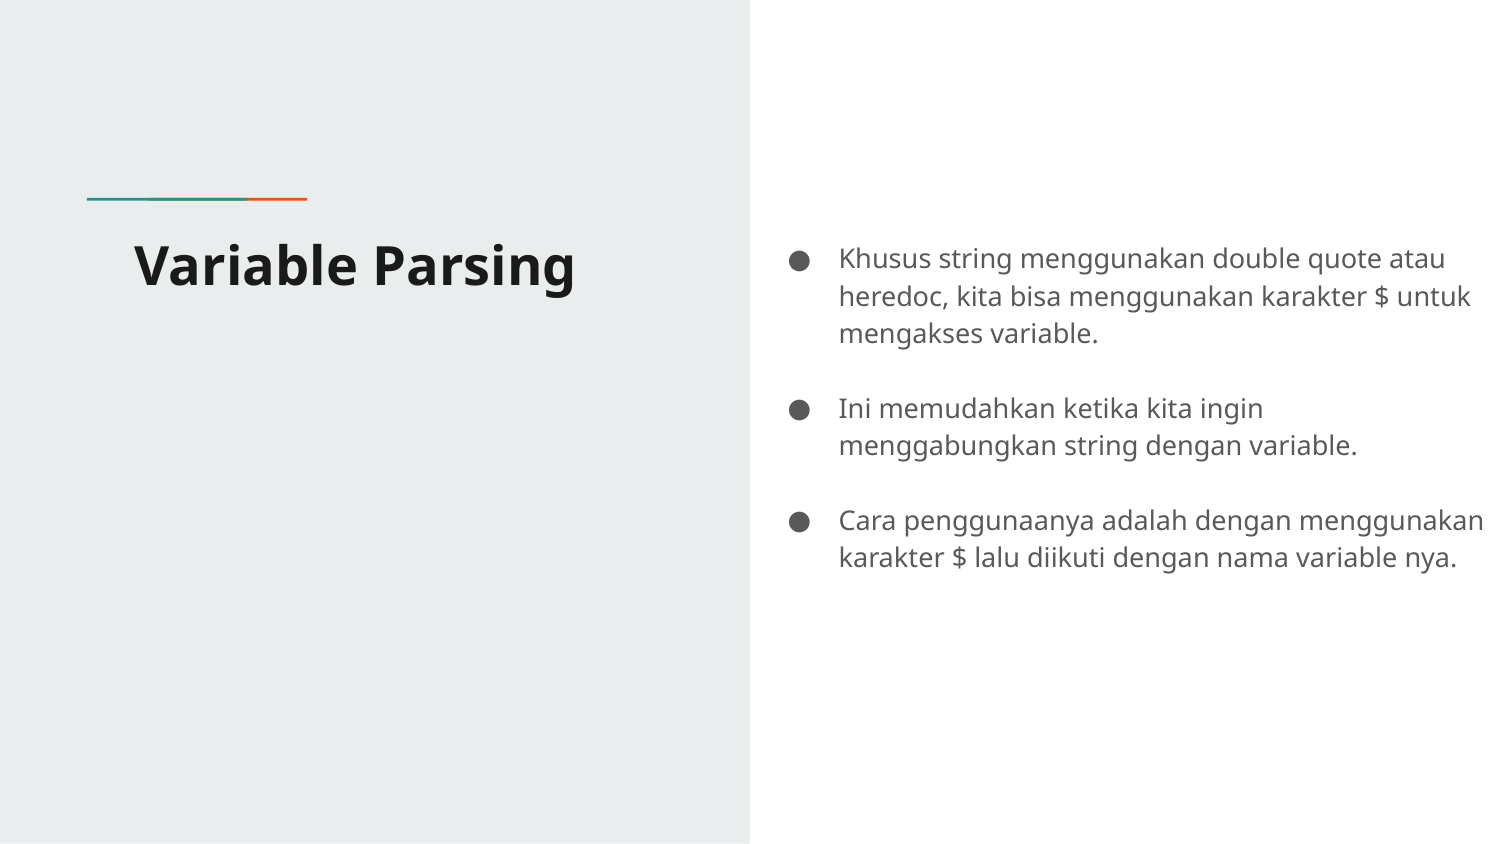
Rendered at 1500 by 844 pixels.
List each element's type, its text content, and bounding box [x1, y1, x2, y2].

title Variable Parsing [119, 216, 662, 494]
list Khusus string menggunakan double quote atau heredoc, kita bisa menggunakan karakter $ untuk mengakses variable. Ini memudahkan ketika kita ingin menggabungkan string dengan variable. Cara penggunaanya adalah dengan menggunakan karakter $ lalu diikuti dengan nama variable nya. [748, 221, 1500, 719]
